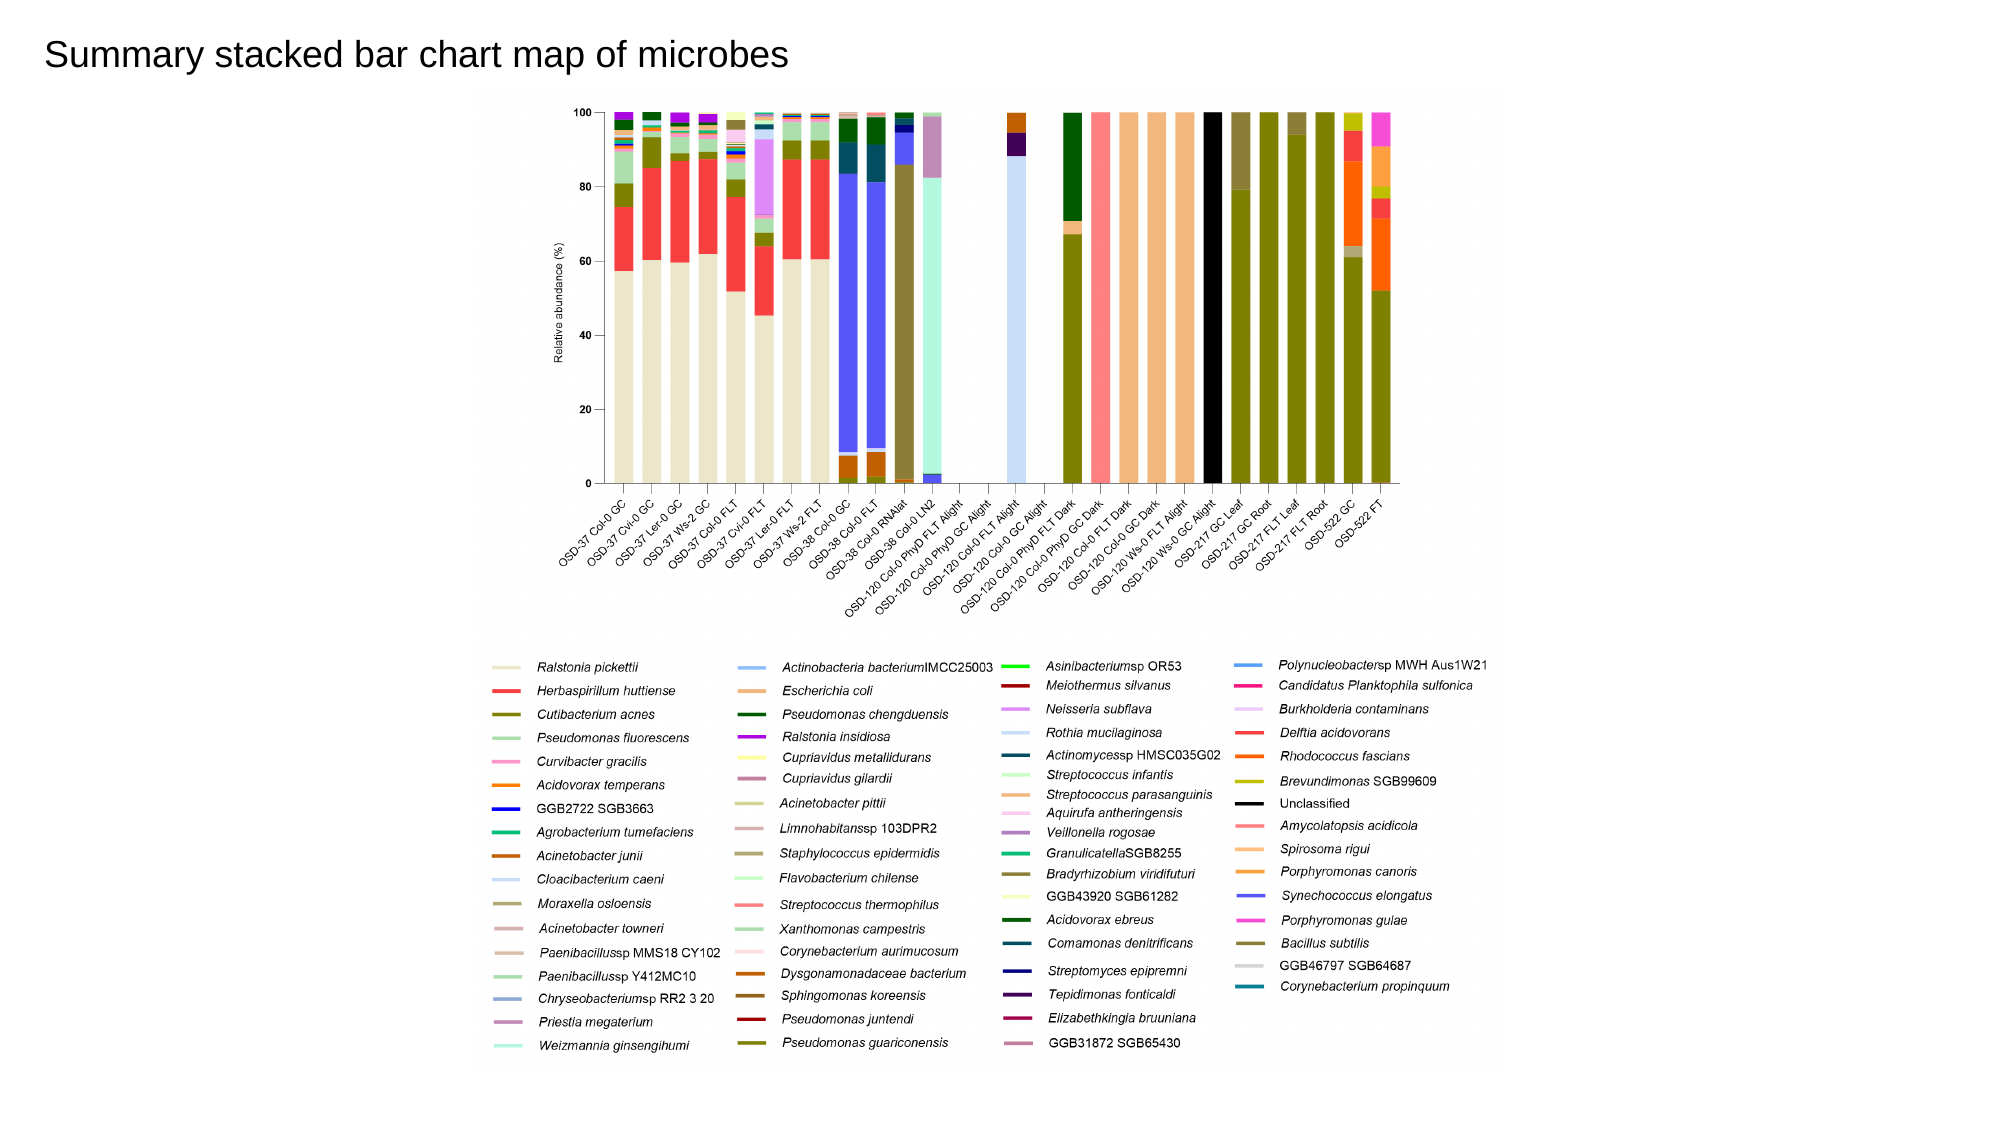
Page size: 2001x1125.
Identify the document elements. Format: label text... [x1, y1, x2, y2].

text_box Summary stacked bar chart map of microbes [29, 22, 1030, 83]
picture [466, 85, 1508, 1073]
